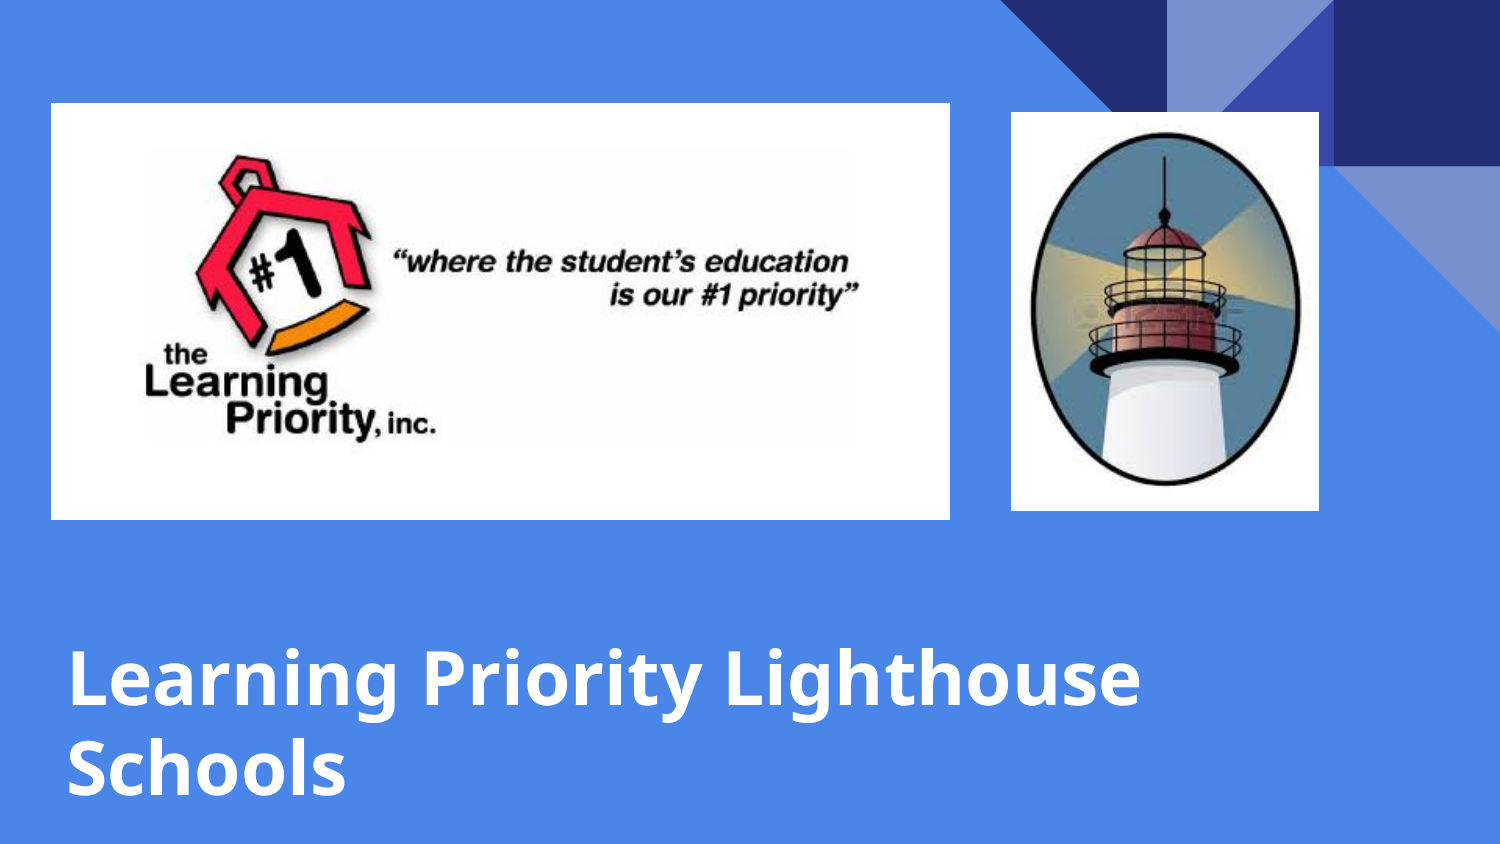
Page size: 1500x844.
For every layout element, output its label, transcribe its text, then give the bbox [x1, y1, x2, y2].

picture [1010, 112, 1320, 512]
subtitle Learning Priority Lighthouse Schools [51, 615, 1449, 746]
picture [50, 103, 950, 520]
